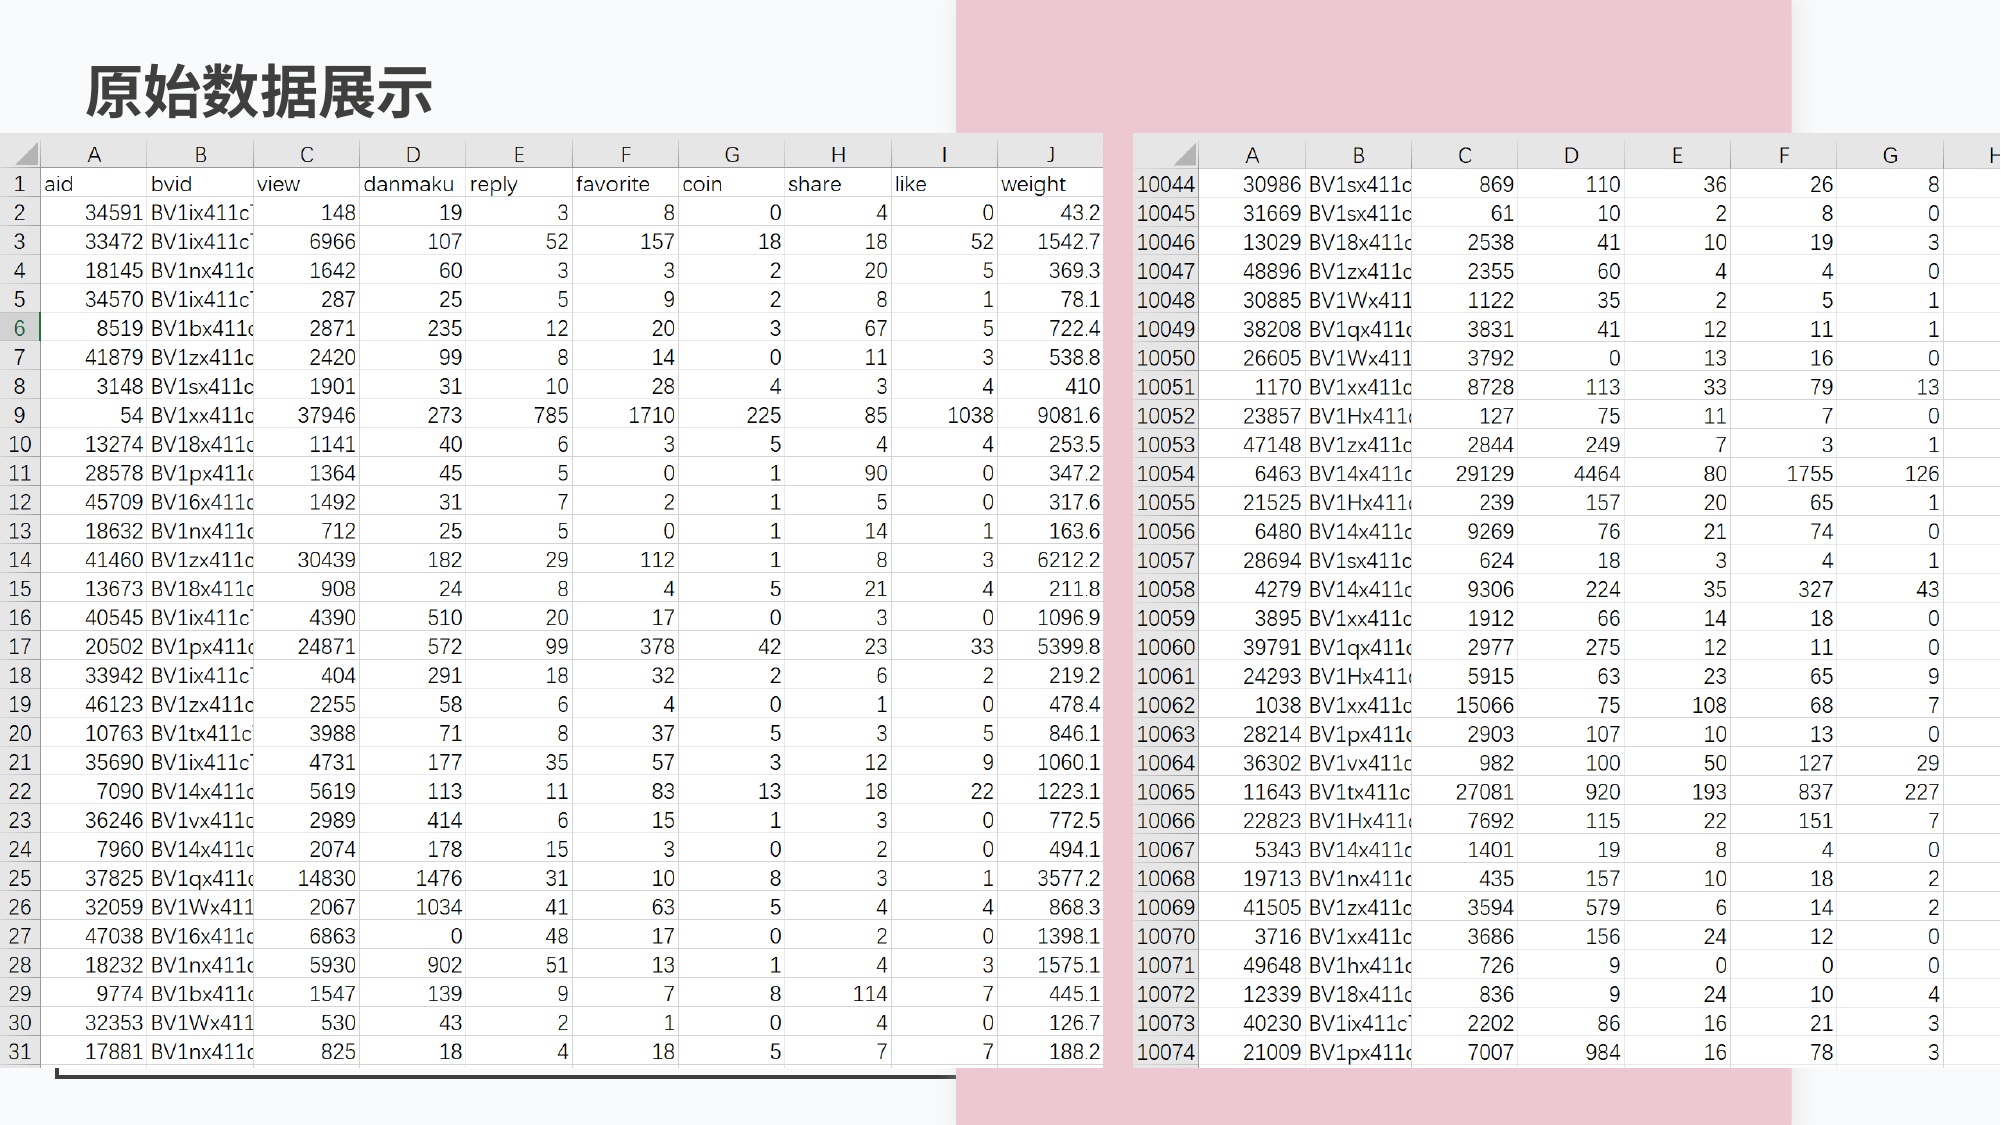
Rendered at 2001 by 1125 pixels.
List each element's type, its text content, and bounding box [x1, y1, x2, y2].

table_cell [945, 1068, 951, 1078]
picture [0, 133, 1104, 1068]
text_box [955, 0, 1793, 1125]
text_box [56, 1068, 943, 1078]
picture [1133, 133, 2000, 1068]
text_box 原始数据展示 [70, 47, 450, 133]
